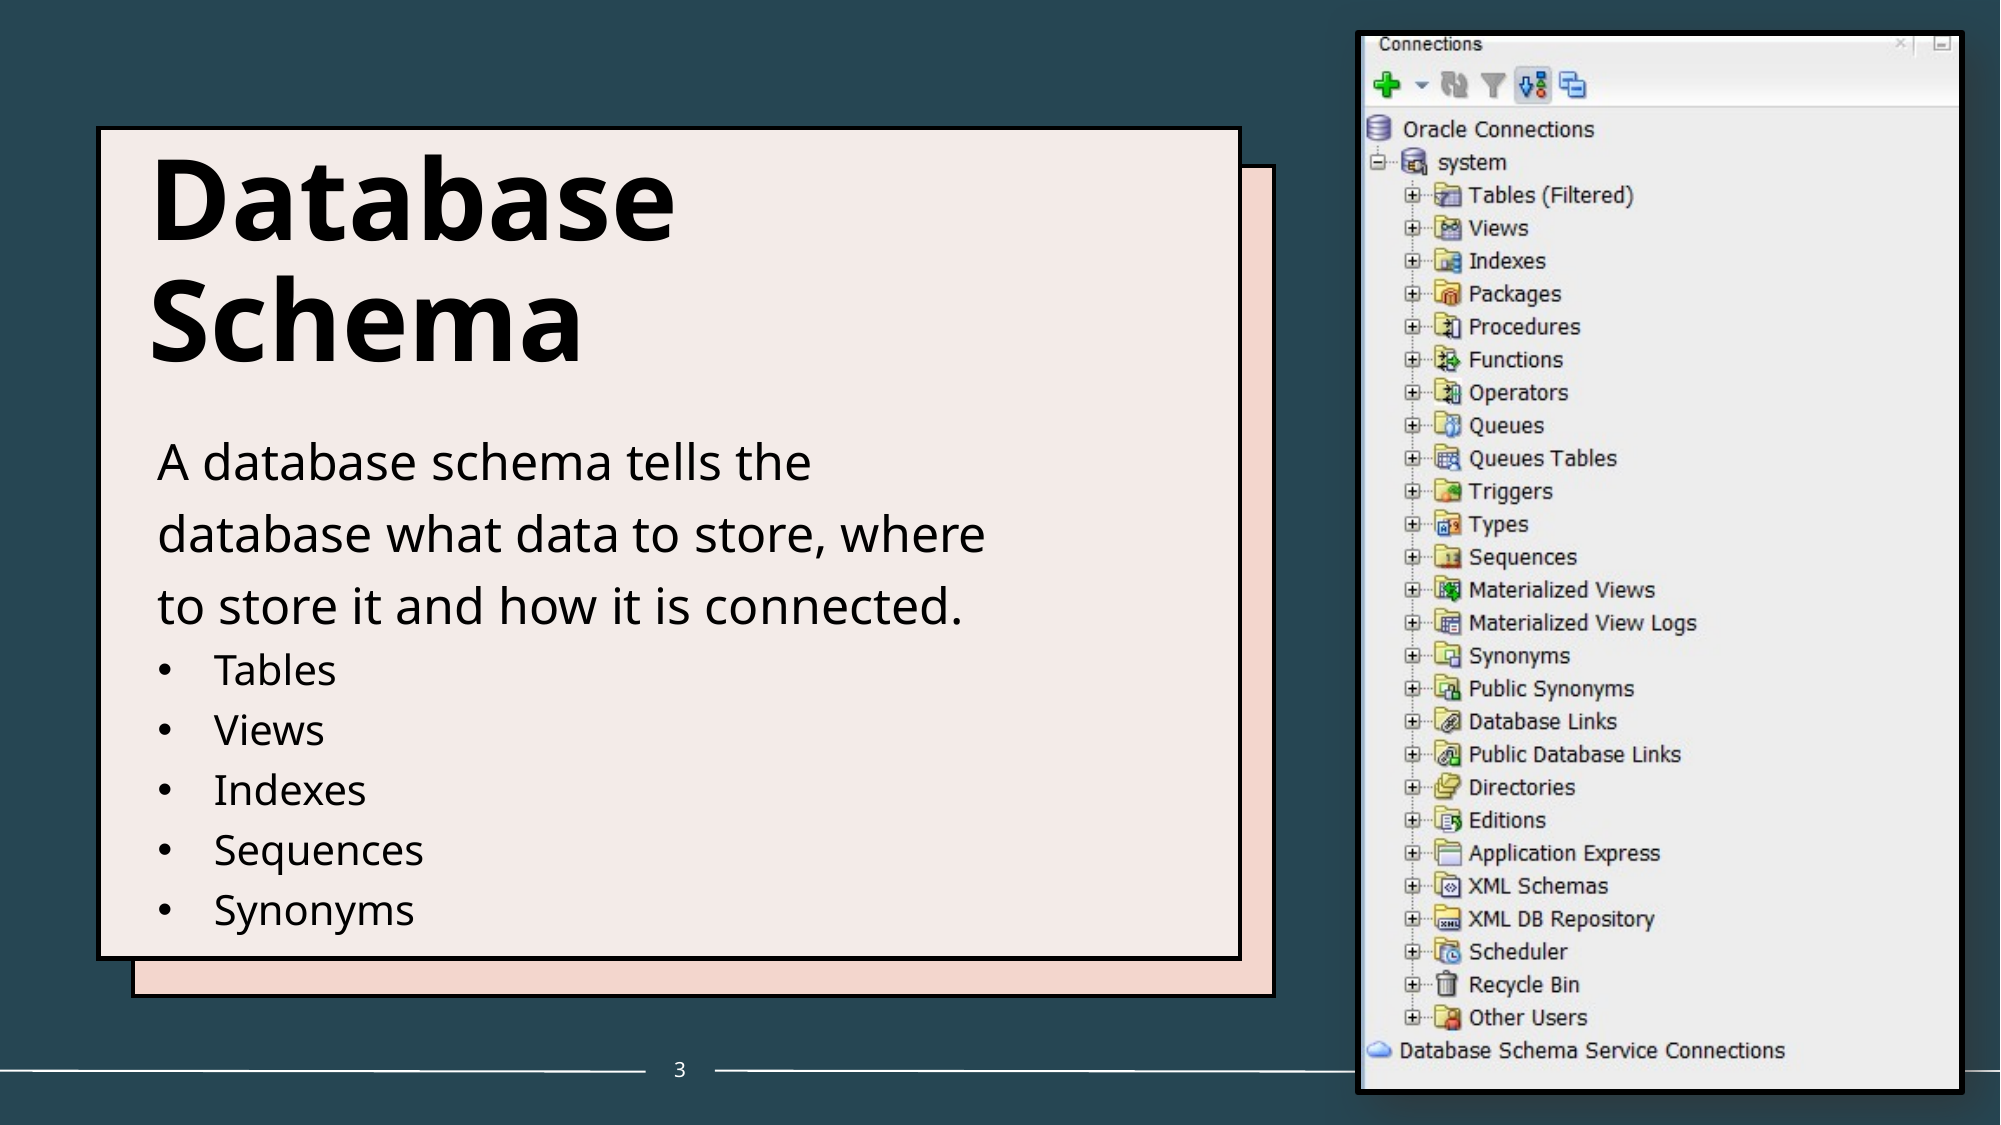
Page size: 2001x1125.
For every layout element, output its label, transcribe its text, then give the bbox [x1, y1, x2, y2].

slide_number 3 [650, 1050, 710, 1091]
picture [1360, 35, 1960, 1090]
title Database Schema [133, 135, 960, 410]
list A database schema tells the database what data to store, where to store it and how it is connected. Tables Views Indexes Sequences Synonyms [133, 410, 1016, 621]
